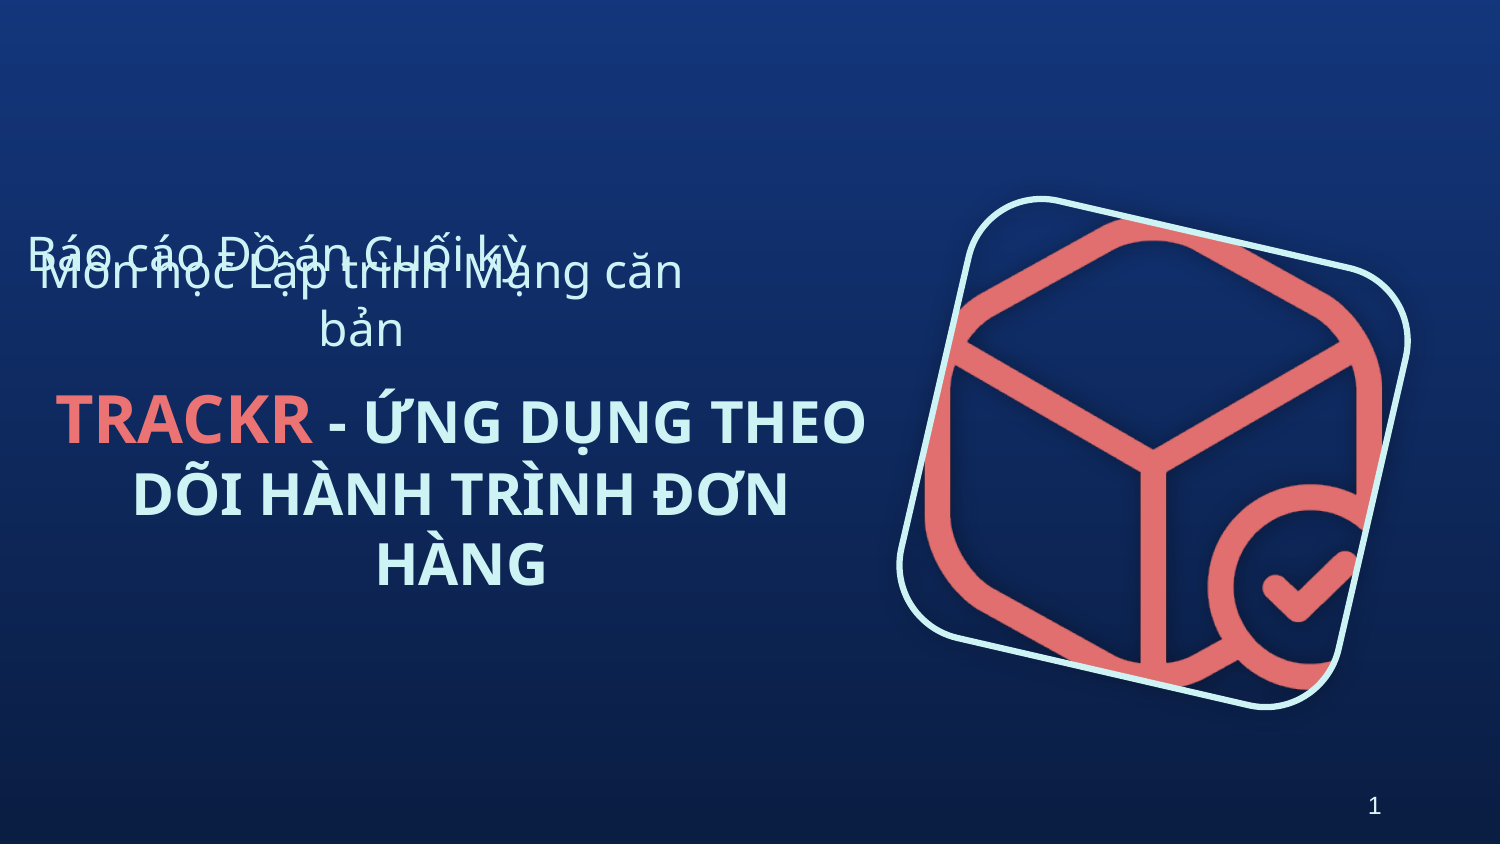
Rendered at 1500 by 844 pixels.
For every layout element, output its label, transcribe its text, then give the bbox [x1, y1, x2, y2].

slide_number 1 [1059, 782, 1397, 828]
picture [903, 203, 1404, 703]
title Báo cáo Đồ án Cuối kỳ [0, 174, 583, 297]
subtitle TRACKR - ỨNG DỤNG THEO DÕI HÀNH TRÌNH ĐƠN HÀNG [32, 362, 890, 522]
text_box Môn học Lập trình Mạng căn bản [11, 249, 713, 371]
